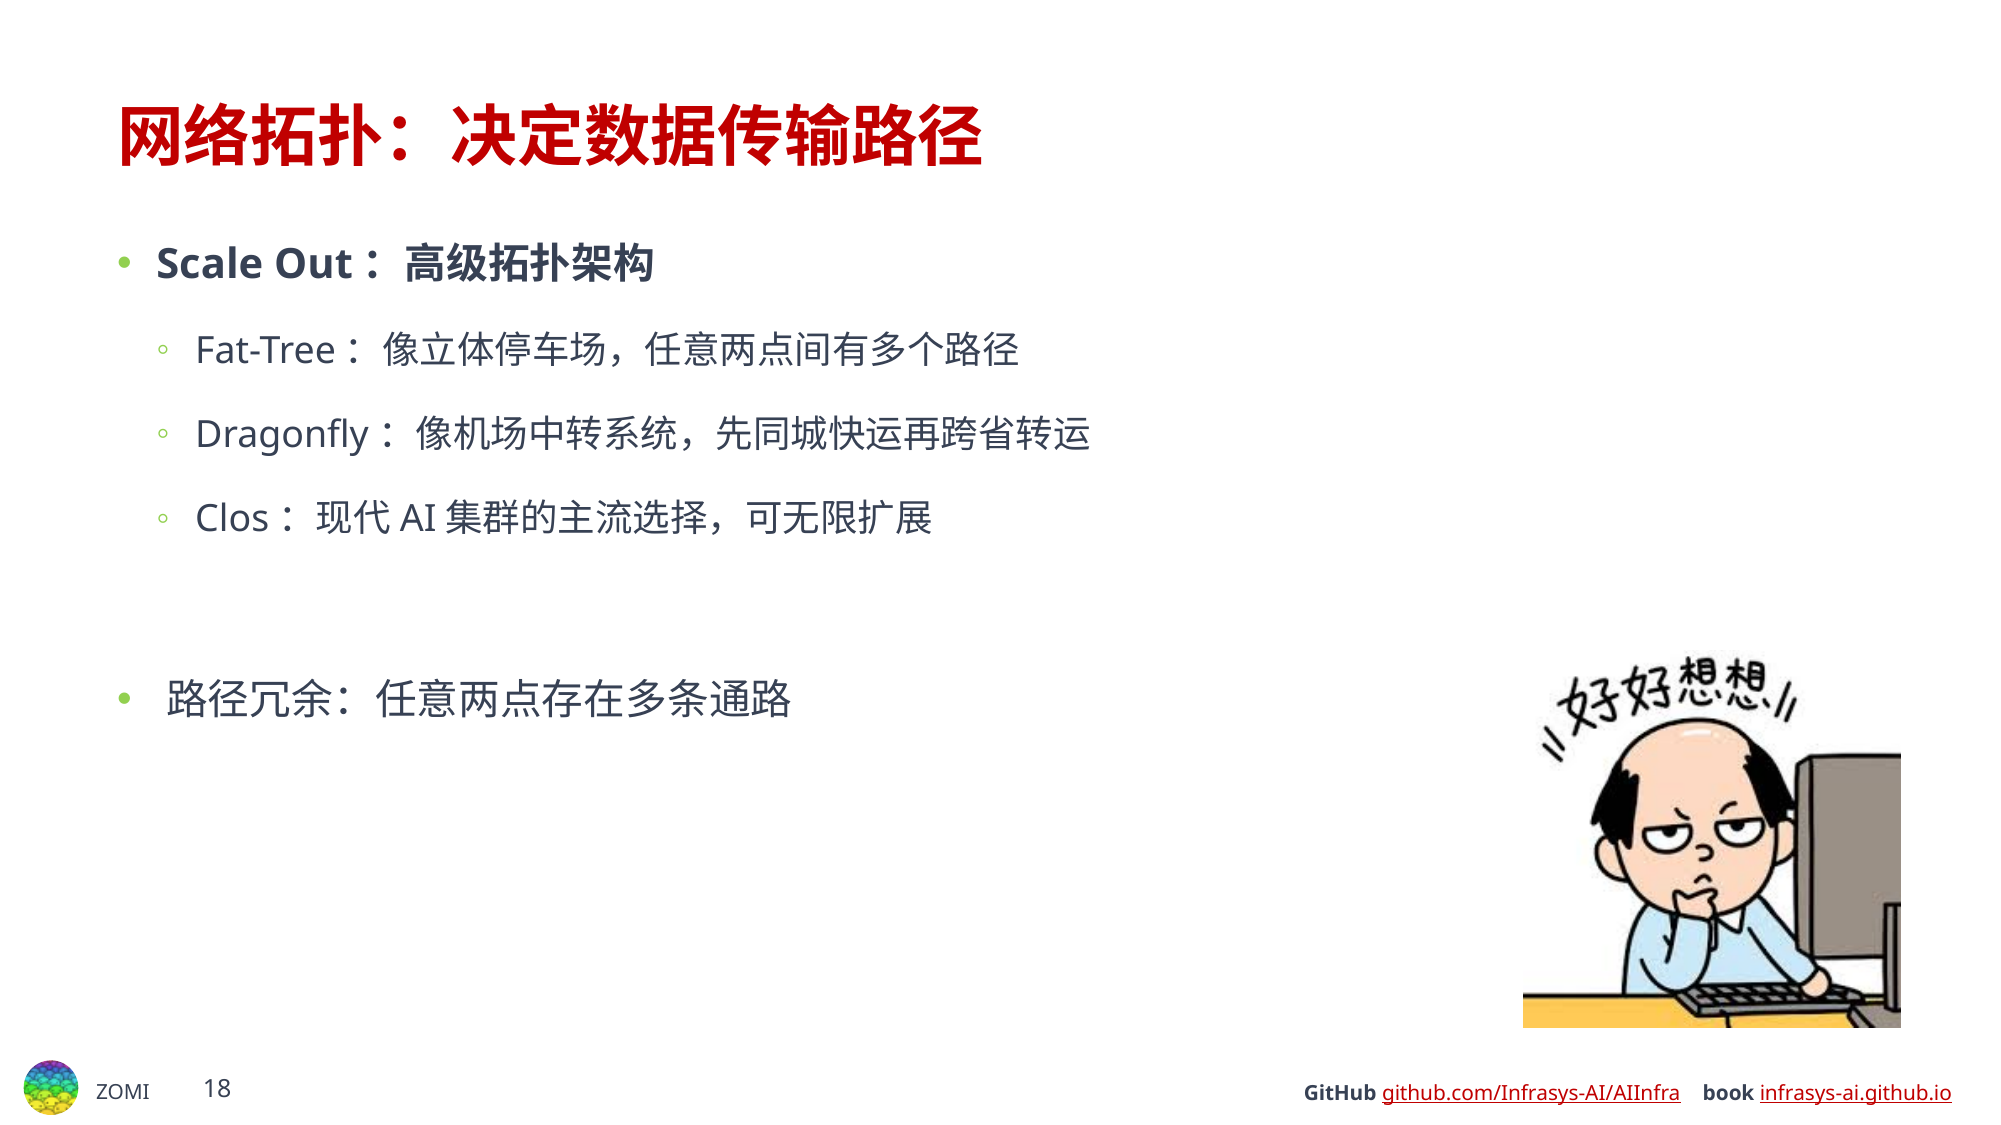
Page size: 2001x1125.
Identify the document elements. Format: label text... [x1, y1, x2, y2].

title 网络拓扑：决定数据传输路径​ [102, 85, 1901, 183]
picture [23, 1060, 79, 1115]
list Scale Out：高级拓扑架构 Fat-Tree：像立体停车场，任意两点间有多个路径 Dragonfly：像机场中转系统，先同城快运再跨省转运 Clos：现代AI集群的主流选择，可无限扩展 ​​路径冗余​​：任意两点存在多条通路 [102, 204, 1901, 1043]
